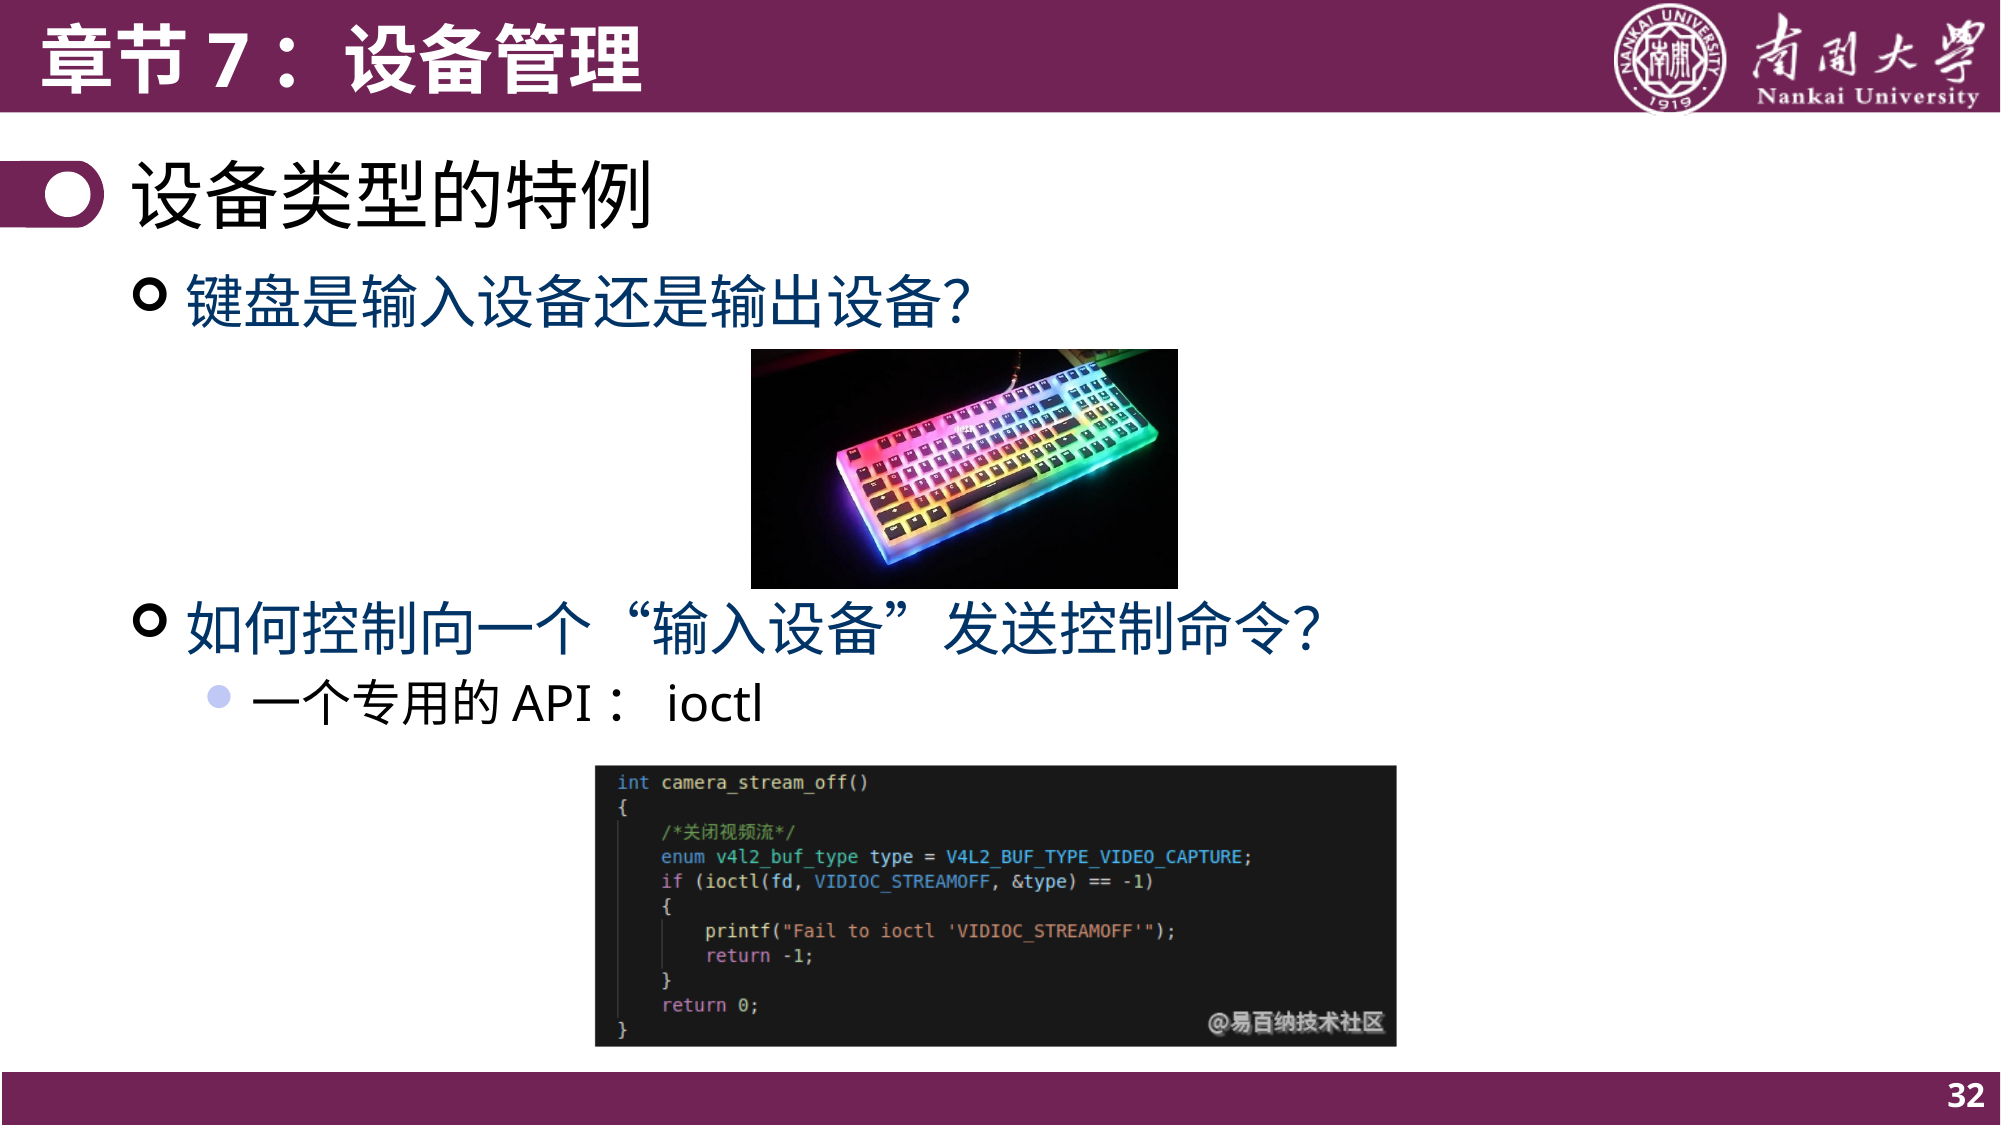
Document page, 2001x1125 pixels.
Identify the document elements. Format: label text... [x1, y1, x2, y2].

title 设备类型的特例 [114, 143, 1886, 255]
picture [1614, 2, 2001, 120]
list 键盘是输入设备还是输出设备？ 如何控制向一个“输入设备”发送控制命令？ 一个专用的API：ioctl [114, 257, 1886, 972]
slide_number 32 [1550, 1070, 2000, 1124]
picture [751, 349, 1178, 589]
picture [590, 762, 1402, 1052]
